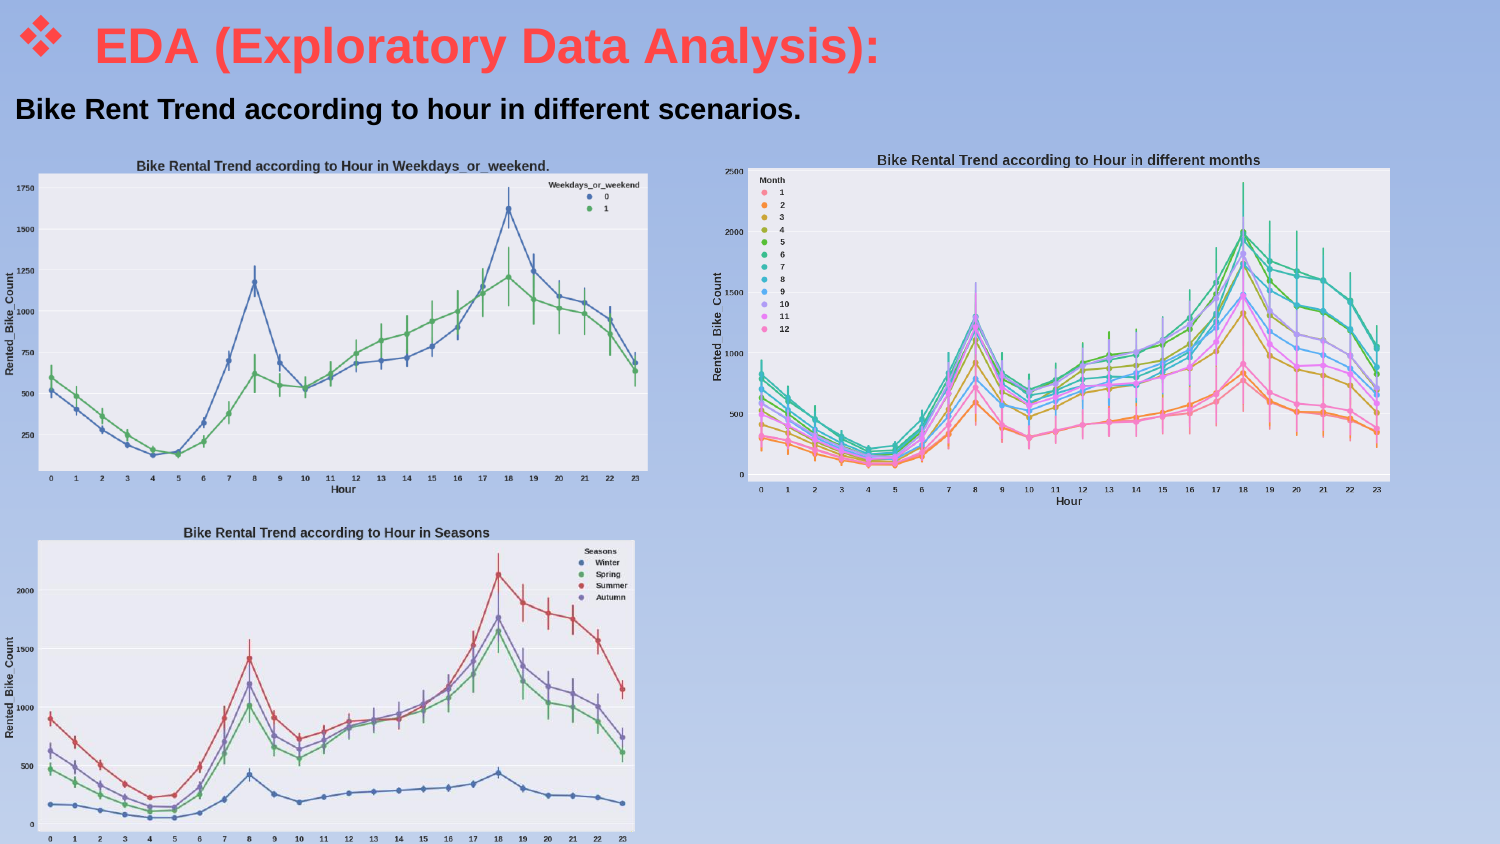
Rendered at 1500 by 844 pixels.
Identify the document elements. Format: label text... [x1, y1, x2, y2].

text_box Bike Rent Trend according to hour in different scenarios. [12, 87, 805, 125]
text_box EDA (Exploratory Data Analysis): [12, 11, 886, 74]
picture [4, 526, 635, 842]
picture [712, 154, 1391, 505]
picture [4, 160, 648, 493]
